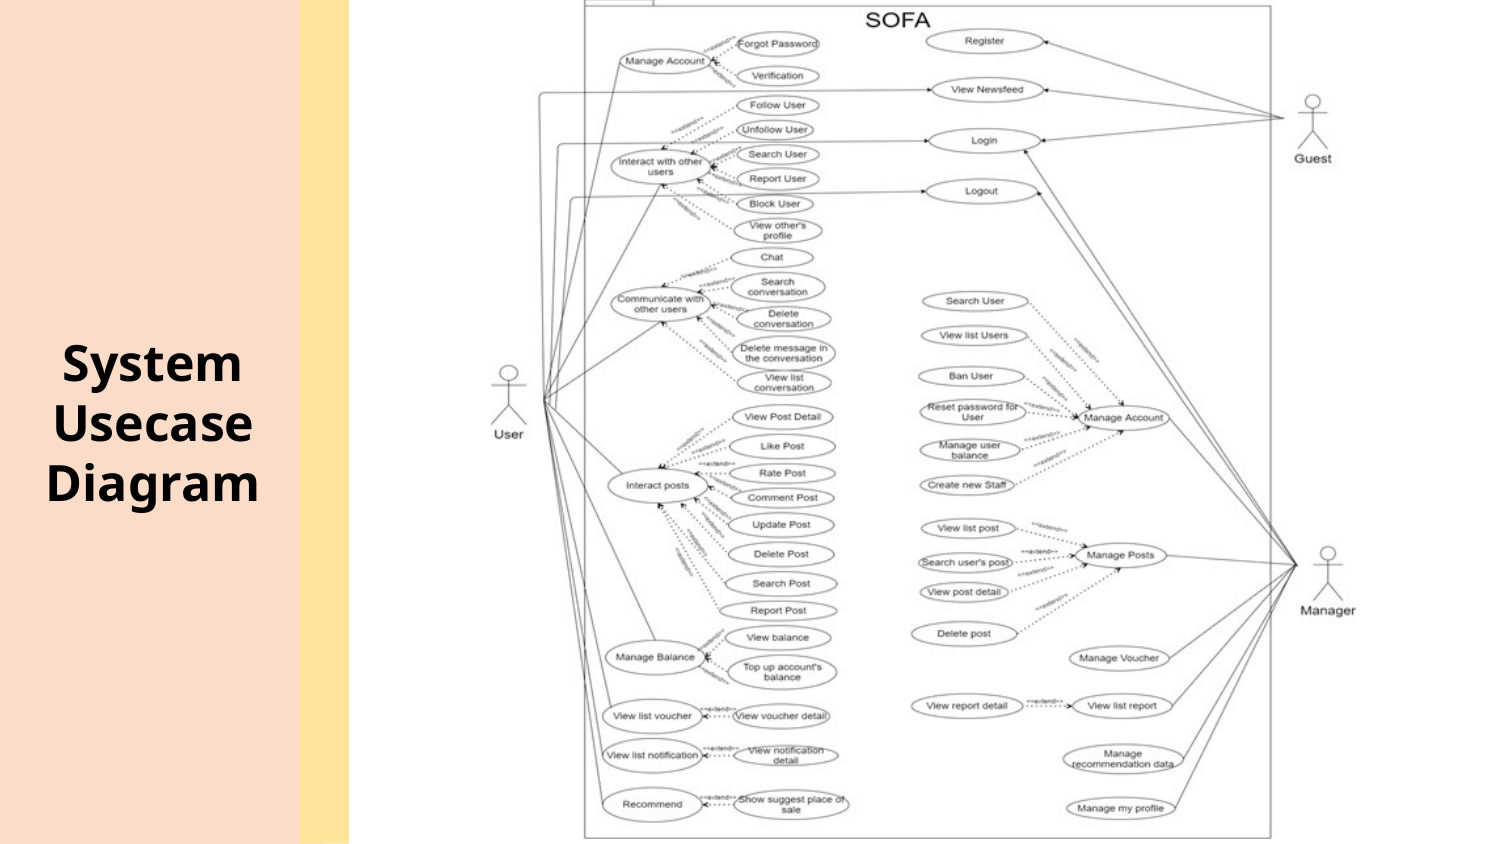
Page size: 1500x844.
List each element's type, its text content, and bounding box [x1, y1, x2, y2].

picture [491, 0, 1356, 839]
title System Usecase Diagram [0, 175, 300, 668]
text_box [300, 0, 349, 844]
